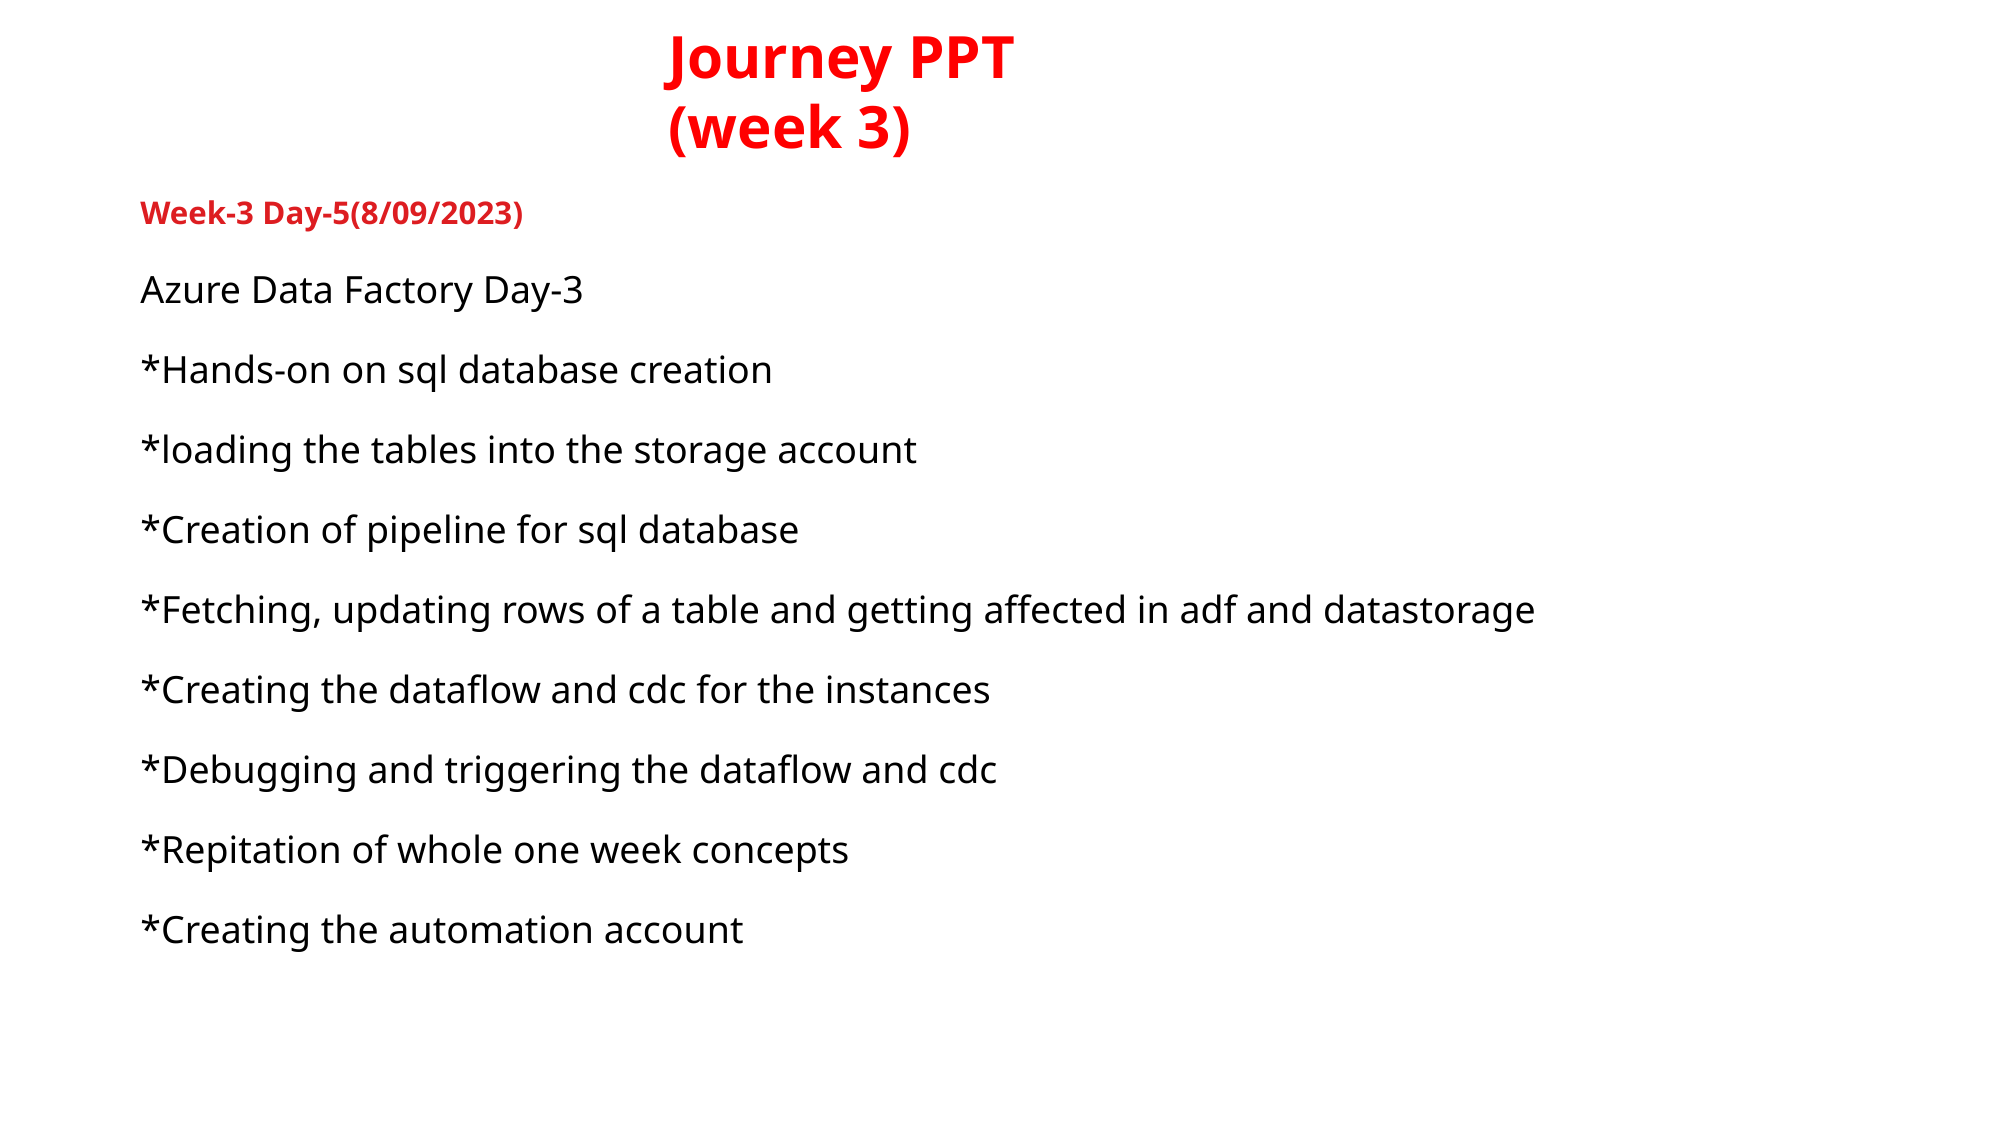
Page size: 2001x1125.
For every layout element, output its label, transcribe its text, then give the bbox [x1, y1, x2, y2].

text_box Week-3 Day-5(8/09/2023) Azure Data Factory Day-3 *Hands-on on sql database creation *loading the tables into the storage account *Creation of pipeline for sql database *Fetching, updating rows of a table and getting affected in adf and datastorage *Creating the dataflow and cdc for the instances *Debugging and triggering the dataflow and cdc *Repitation of whole one week concepts *Creating the automation account [140, 174, 1836, 951]
text_box Journey PPT (week 3) [668, 12, 1307, 174]
